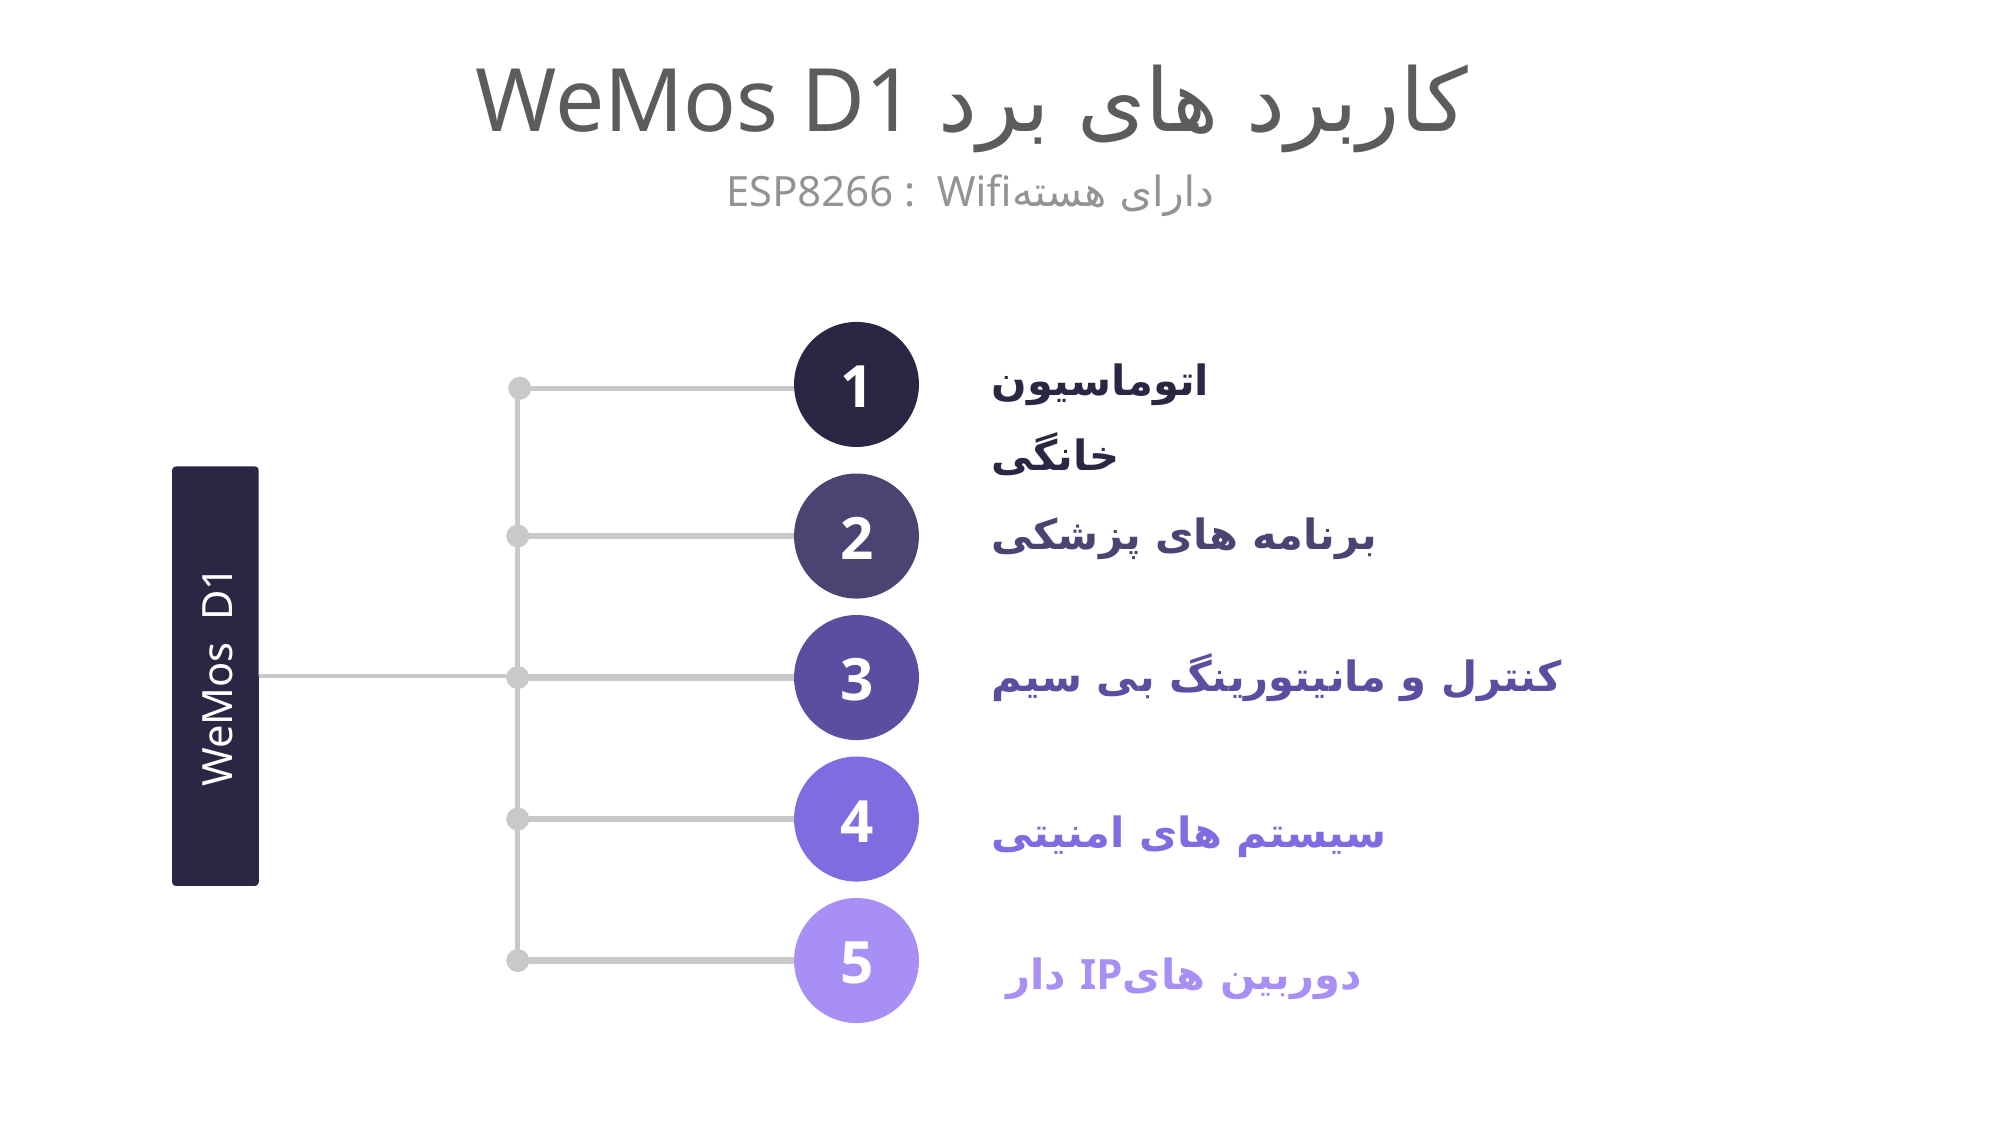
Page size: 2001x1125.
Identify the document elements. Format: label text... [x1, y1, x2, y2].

text_box 2 [793, 472, 920, 600]
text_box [509, 399, 801, 537]
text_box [509, 823, 801, 961]
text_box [509, 540, 801, 678]
text_box 4 [793, 755, 920, 883]
title WeMos D1 کاربرد های برد [70, 43, 1929, 164]
text_box کنترل و مانیتورینگ بی سیم [976, 617, 1846, 708]
text_box برنامه های پزشکی [976, 475, 1846, 566]
text_box اتوماسیون خانگی [976, 321, 1287, 475]
text_box 5 [793, 896, 920, 1025]
text_box ESP8266 : Wifiدارای هسته [47, 162, 1906, 222]
text_box 3 [793, 613, 920, 742]
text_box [509, 681, 801, 820]
text_box سیستم های امنیتی [976, 773, 1846, 864]
text_box 1 [793, 320, 920, 449]
text_box WeMos D1 [171, 465, 260, 887]
text_box دار IPدوربین های [976, 915, 1846, 1005]
